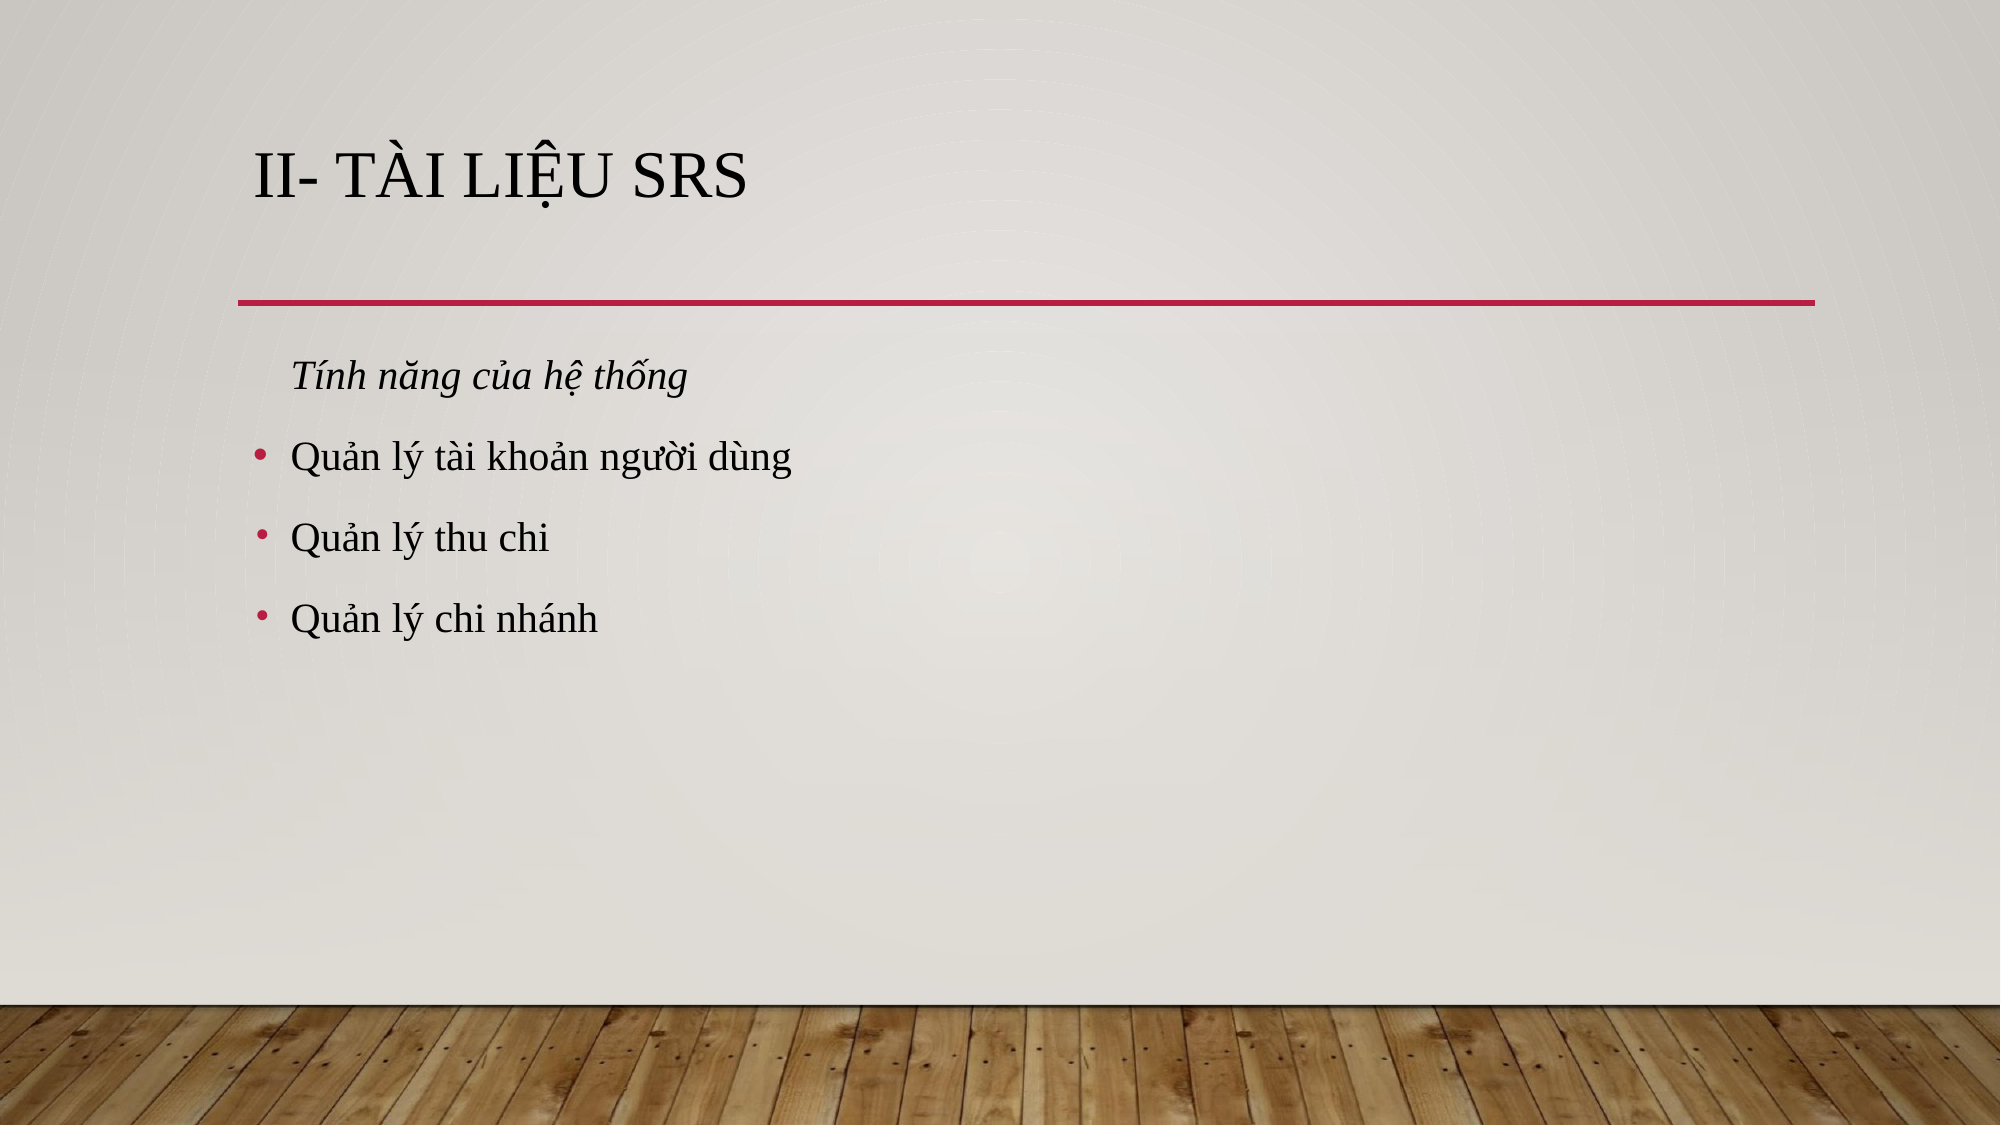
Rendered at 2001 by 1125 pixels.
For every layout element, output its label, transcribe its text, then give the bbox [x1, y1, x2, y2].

list Tính năng của hệ thống Quản lý tài khoản người dùng Quản lý thu chi Quản lý chi nhánh [238, 330, 1814, 998]
picture [0, 1005, 2000, 1125]
title II- TÀI LIỆU SRS [238, 131, 1814, 305]
